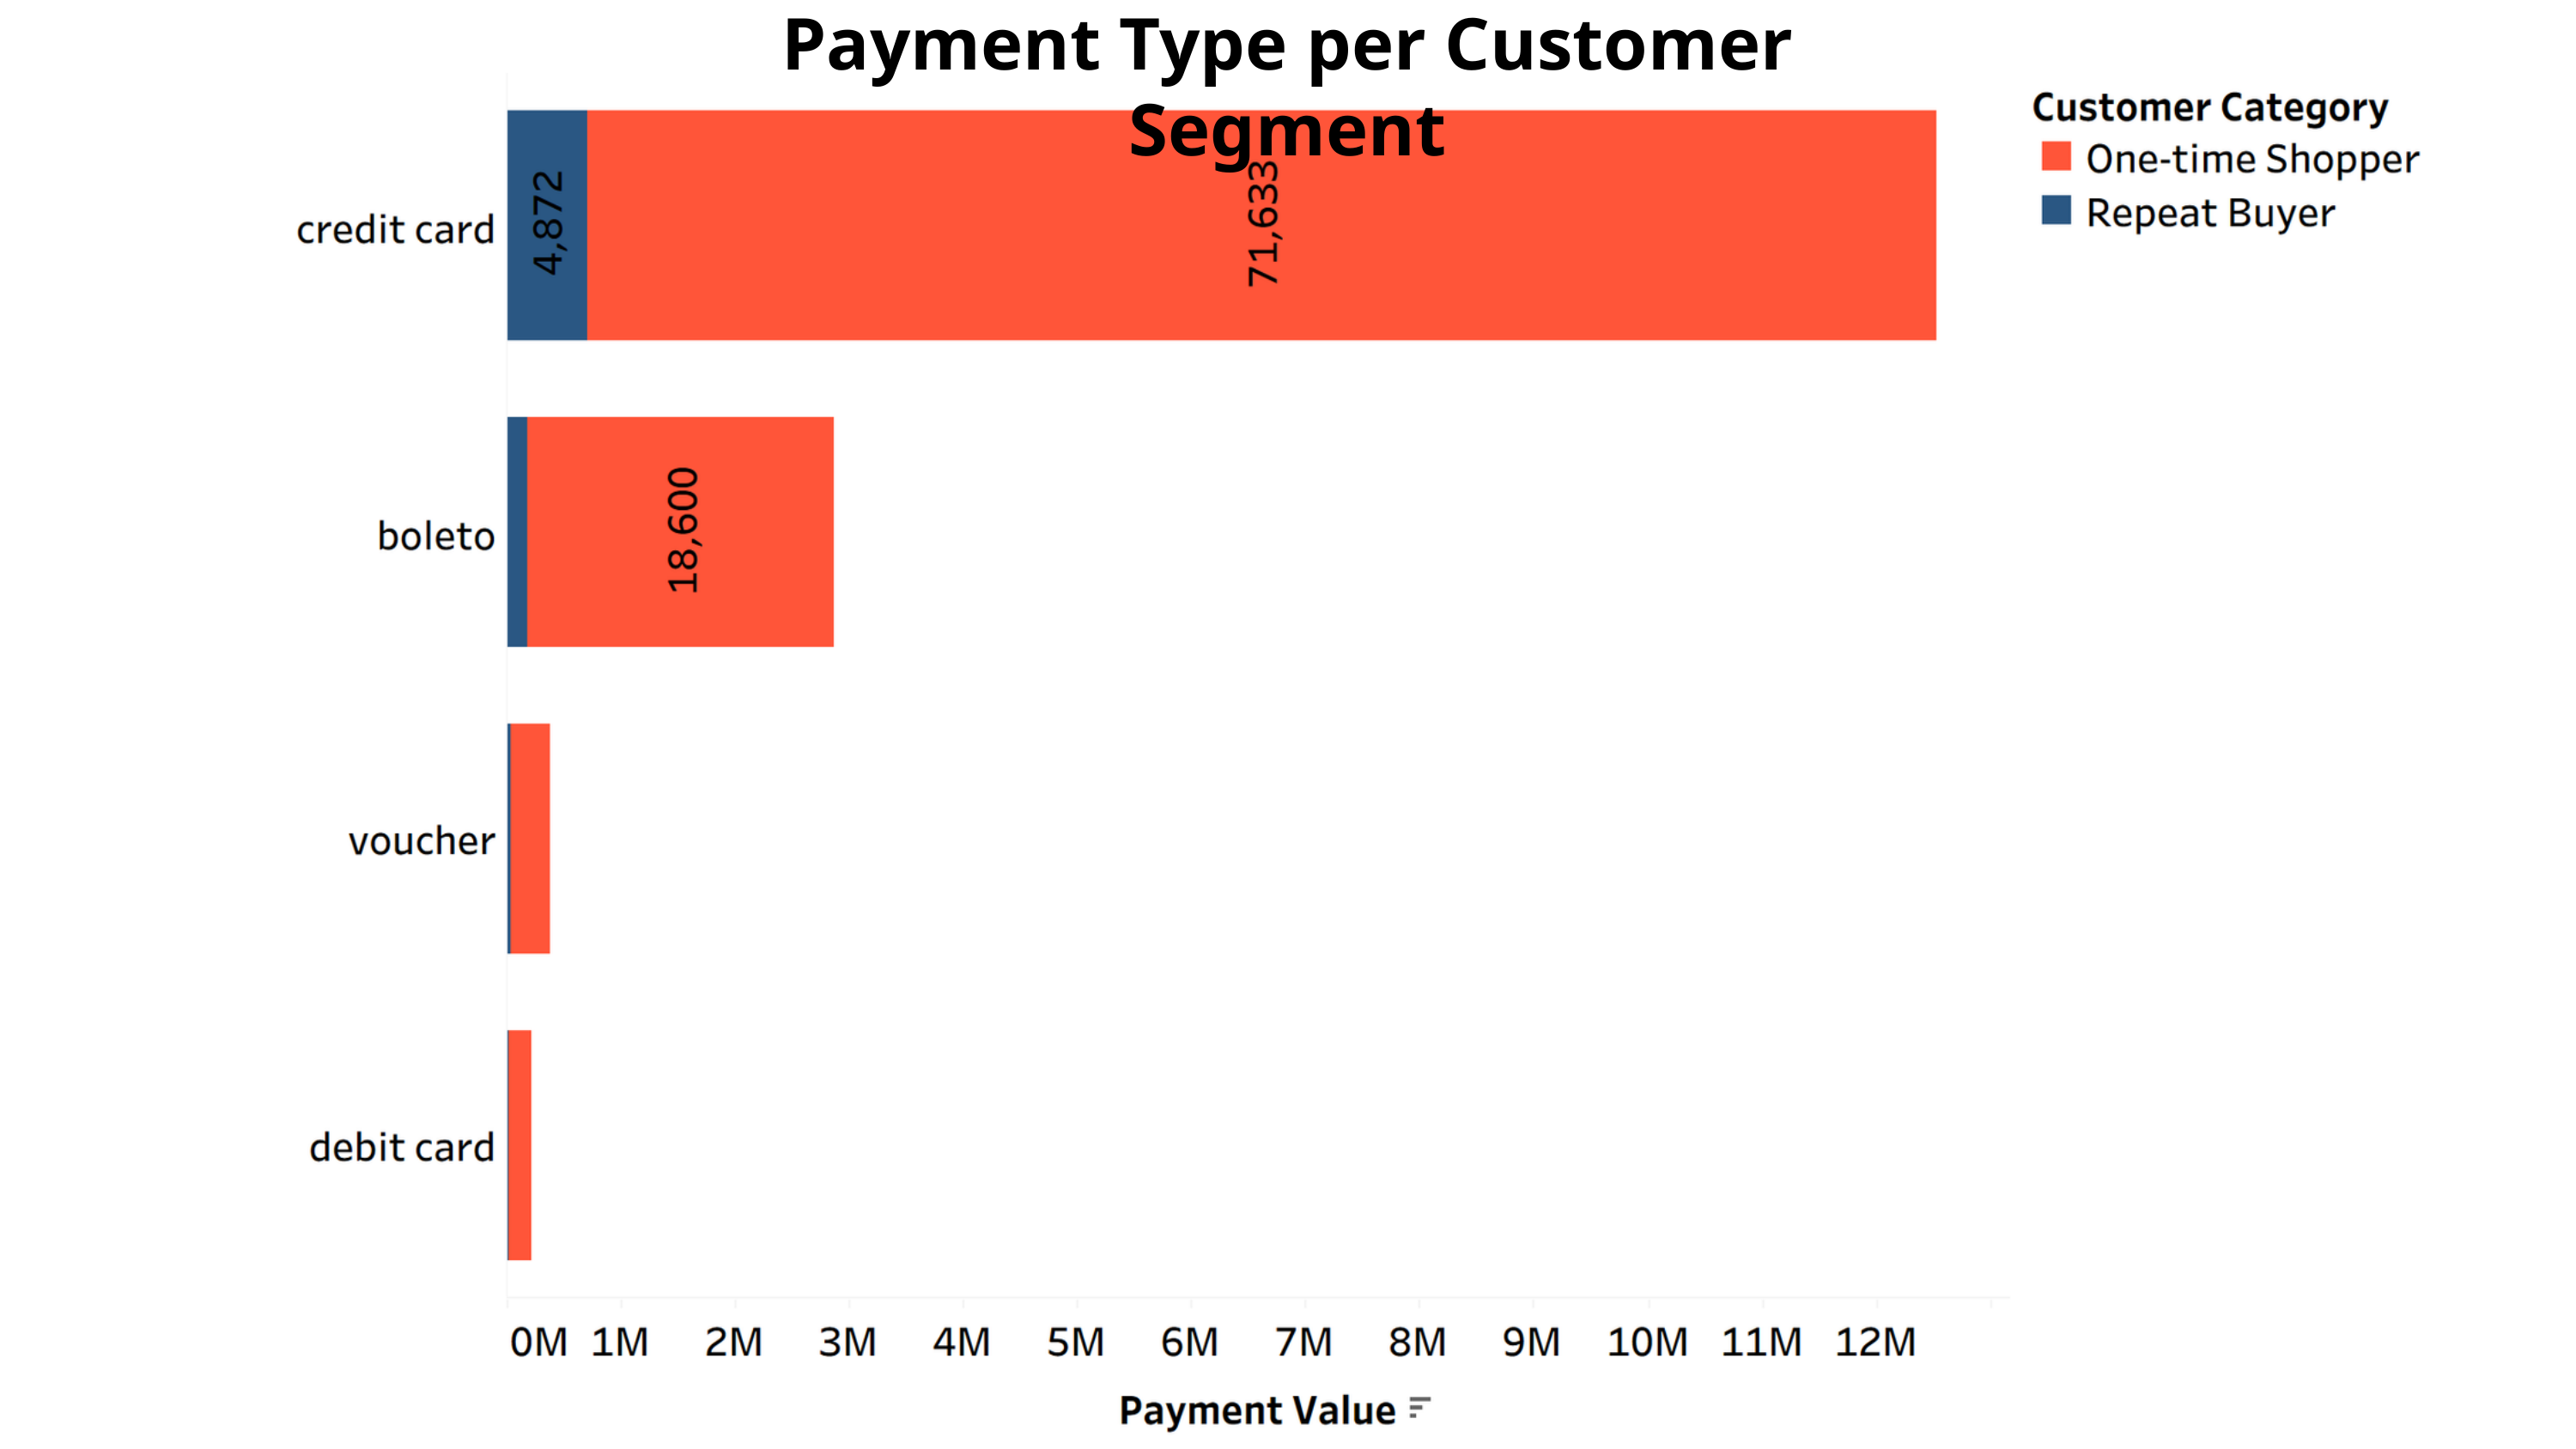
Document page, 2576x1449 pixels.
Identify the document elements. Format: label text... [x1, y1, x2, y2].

text_box Payment Type per Customer Segment [644, 0, 1932, 171]
text_box [266, 42, 2432, 1449]
